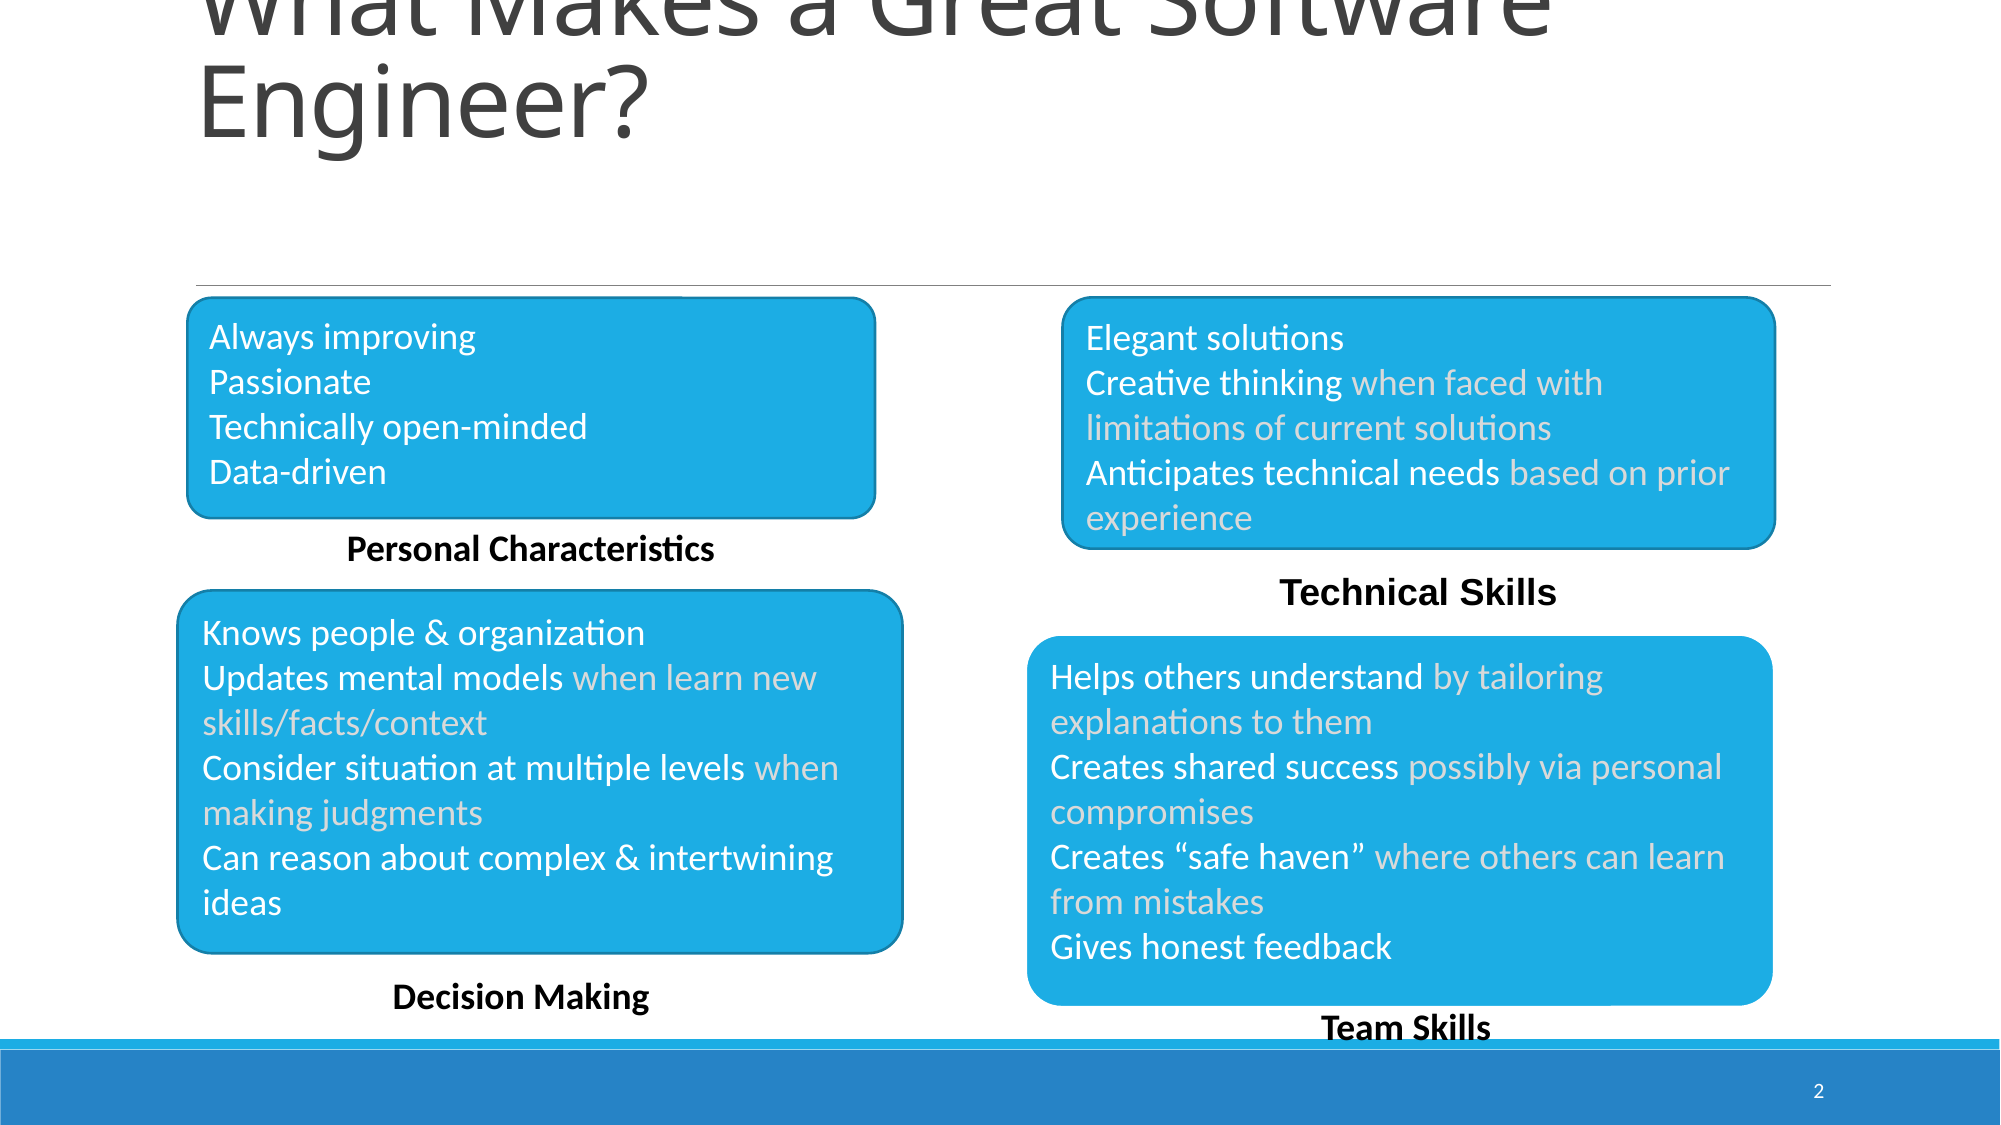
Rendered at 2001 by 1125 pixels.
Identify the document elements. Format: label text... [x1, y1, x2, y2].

text_box Team Skills [1062, 995, 1750, 1055]
text_box Elegant solutions Creative thinking when faced with limitations of current solutions Anticipates technical needs based on prior experience [1061, 296, 1777, 550]
title What Makes a Great Software Engineer? [180, 47, 1830, 285]
slide_number 2 [1624, 1059, 1840, 1120]
text_box Always improving Passionate Technically open-minded Data-driven [186, 296, 877, 516]
text_box Personal Characteristics [187, 516, 875, 576]
text_box Helps others understand by tailoring explanations to them Creates shared success possibly via personal compromises Creates “safe haven” where others can learn from mistakes Gives honest feedback [1022, 631, 1778, 1010]
text_box Decision Making [177, 964, 865, 1025]
text_box Knows people & organization Updates mental models when learn new skills/facts/context Consider situation at multiple levels when making judgments Can reason about complex & intertwining ideas [176, 589, 904, 955]
text_box Technical Skills [1074, 560, 1763, 620]
